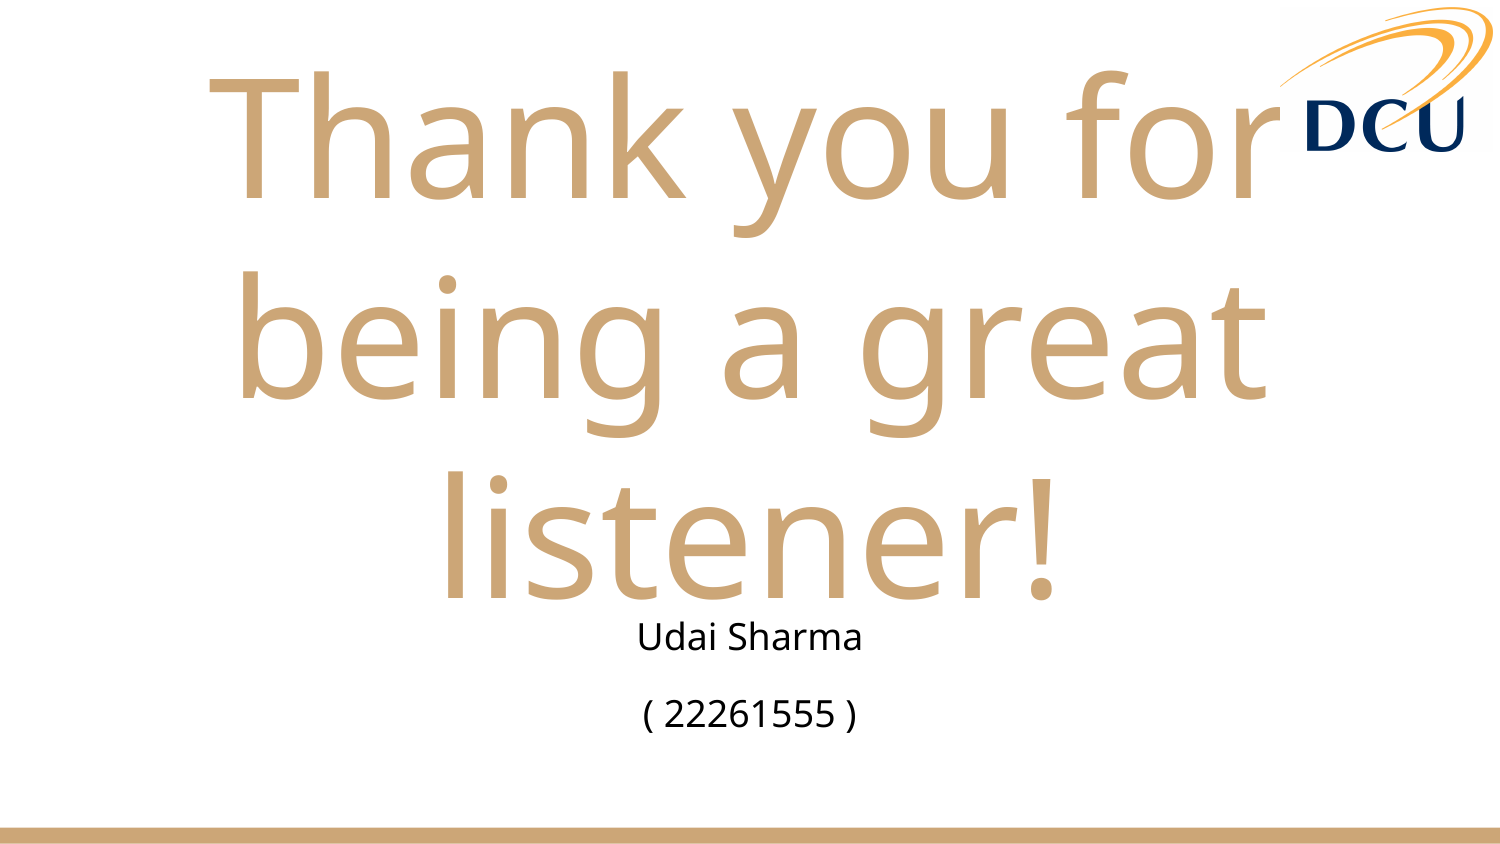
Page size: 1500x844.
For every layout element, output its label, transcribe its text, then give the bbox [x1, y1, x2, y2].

list Udai Sharma ( 22261555 ) [51, 591, 1449, 844]
picture [1280, 7, 1493, 152]
title Thank you for being a great listener! [51, 157, 1449, 507]
